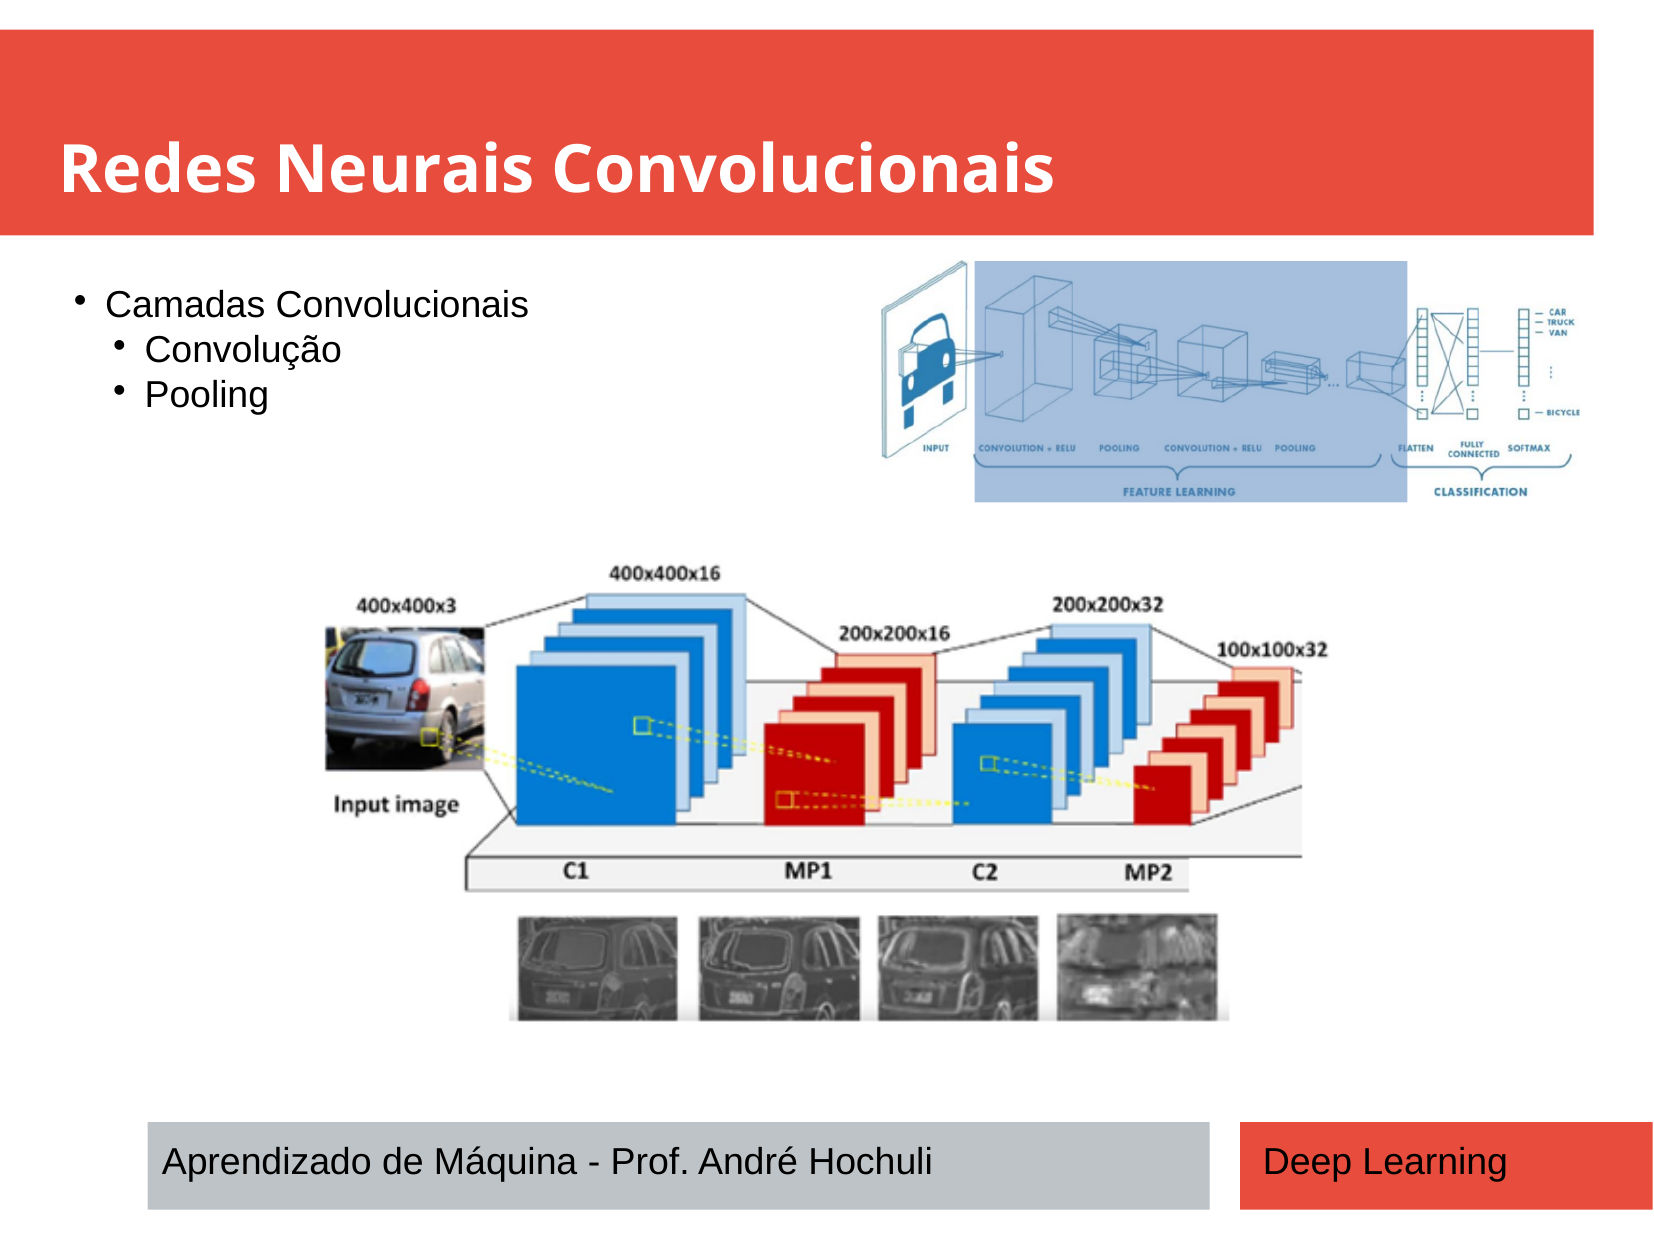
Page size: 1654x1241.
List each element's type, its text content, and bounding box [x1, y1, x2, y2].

text_box [59, 299, 1565, 1067]
text_box Redes Neurais Convolucionais [59, 59, 1594, 206]
text_box Deep Learning [1248, 1129, 1623, 1189]
text_box Aprendizado de Máquina - Prof. André Hochuli [147, 1129, 1204, 1189]
text_box Camadas Convolucionais Convolução Pooling [58, 270, 864, 1017]
picture [869, 244, 1594, 503]
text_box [318, 557, 1335, 1033]
